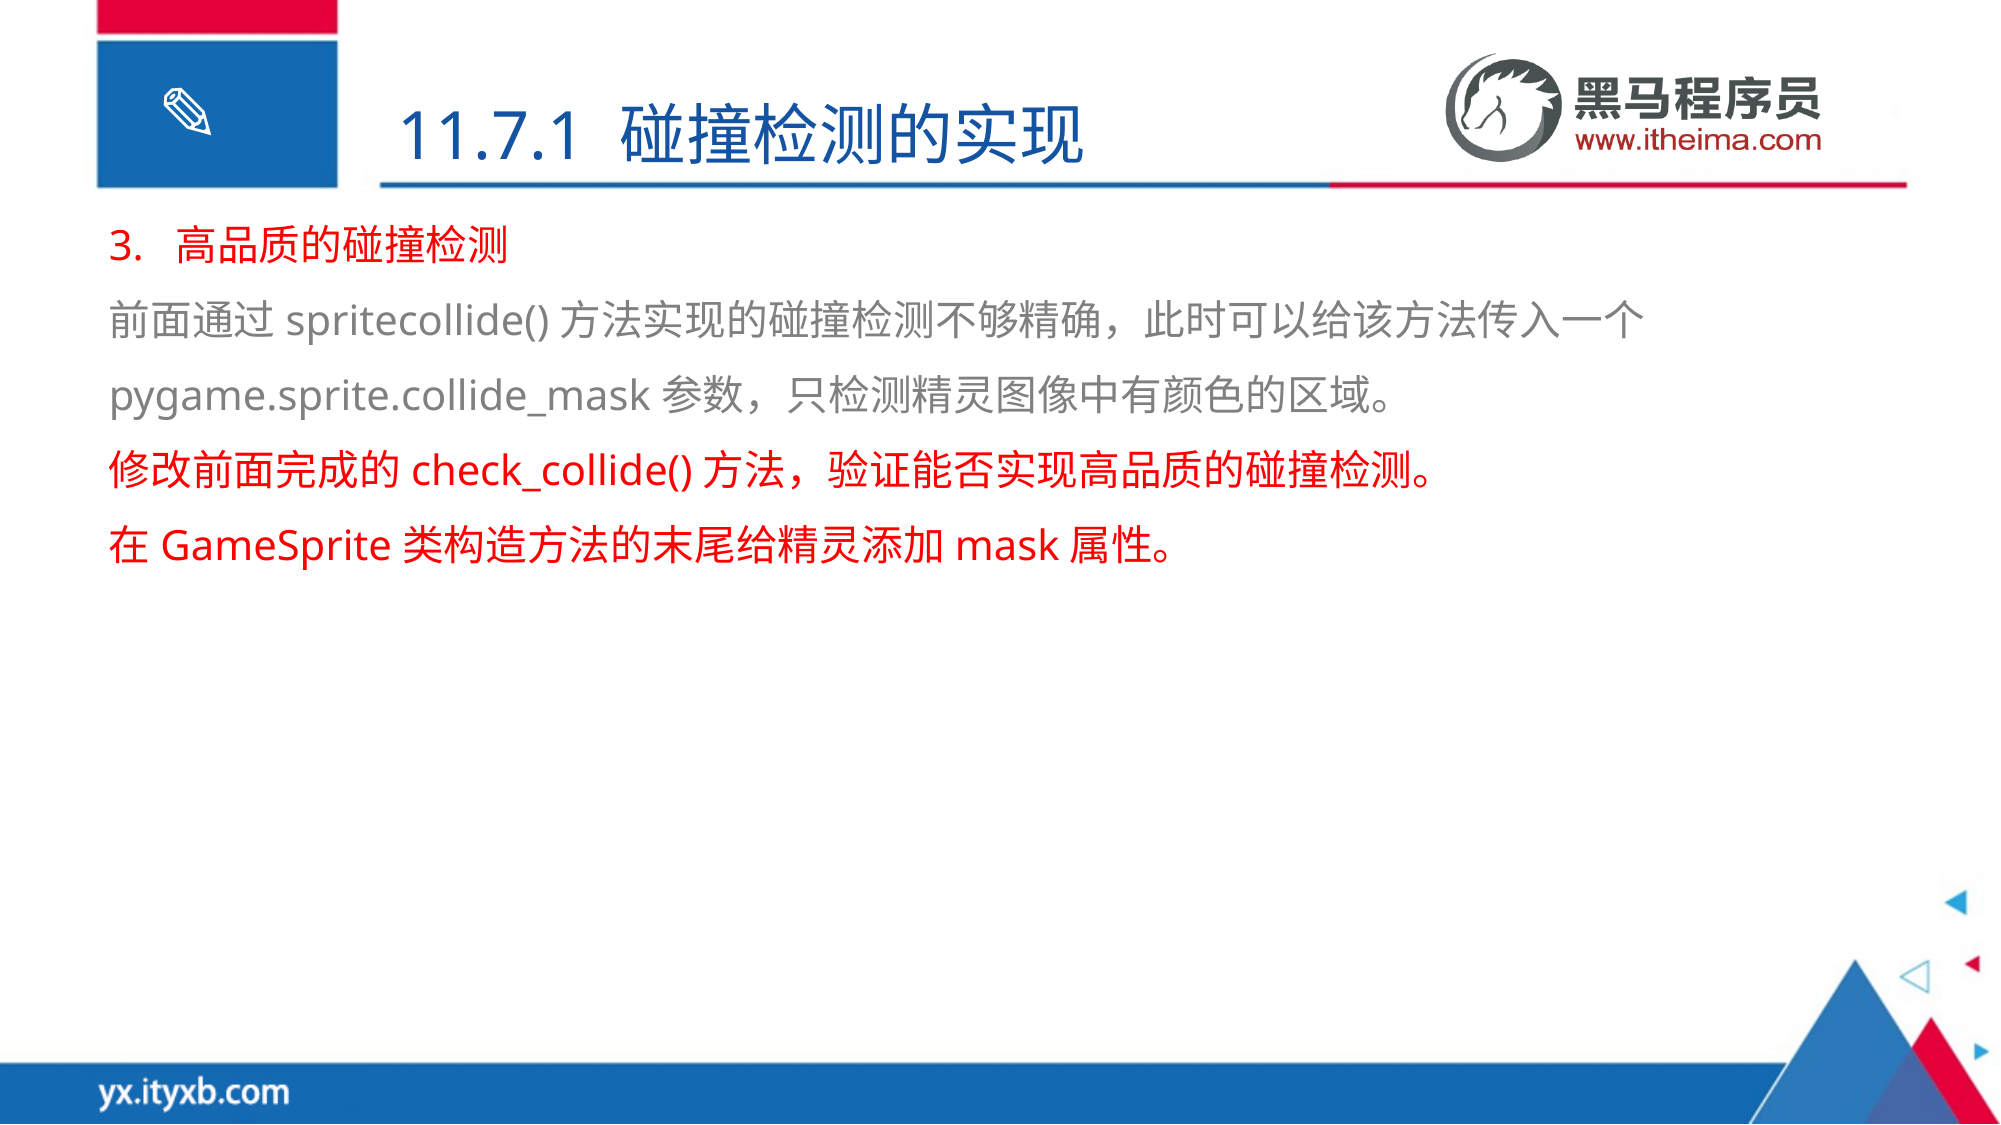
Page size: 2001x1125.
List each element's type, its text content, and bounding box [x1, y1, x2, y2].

text_box 11.7.1 碰撞检测的实现 [382, 94, 1754, 182]
text_box 3. 高品质的碰撞检测 前面通过spritecollide()方法实现的碰撞检测不够精确，此时可以给该方法传入一个pygame.sprite.collide_mask参数，只检测精灵图像中有颜色的区域。 修改前面完成的check_collide()方法，验证能否实现高品质的碰撞检测。 在GameSprite类构造方法的末尾给精灵添加mask属性。 [93, 186, 1908, 576]
picture [0, 0, 2000, 1124]
